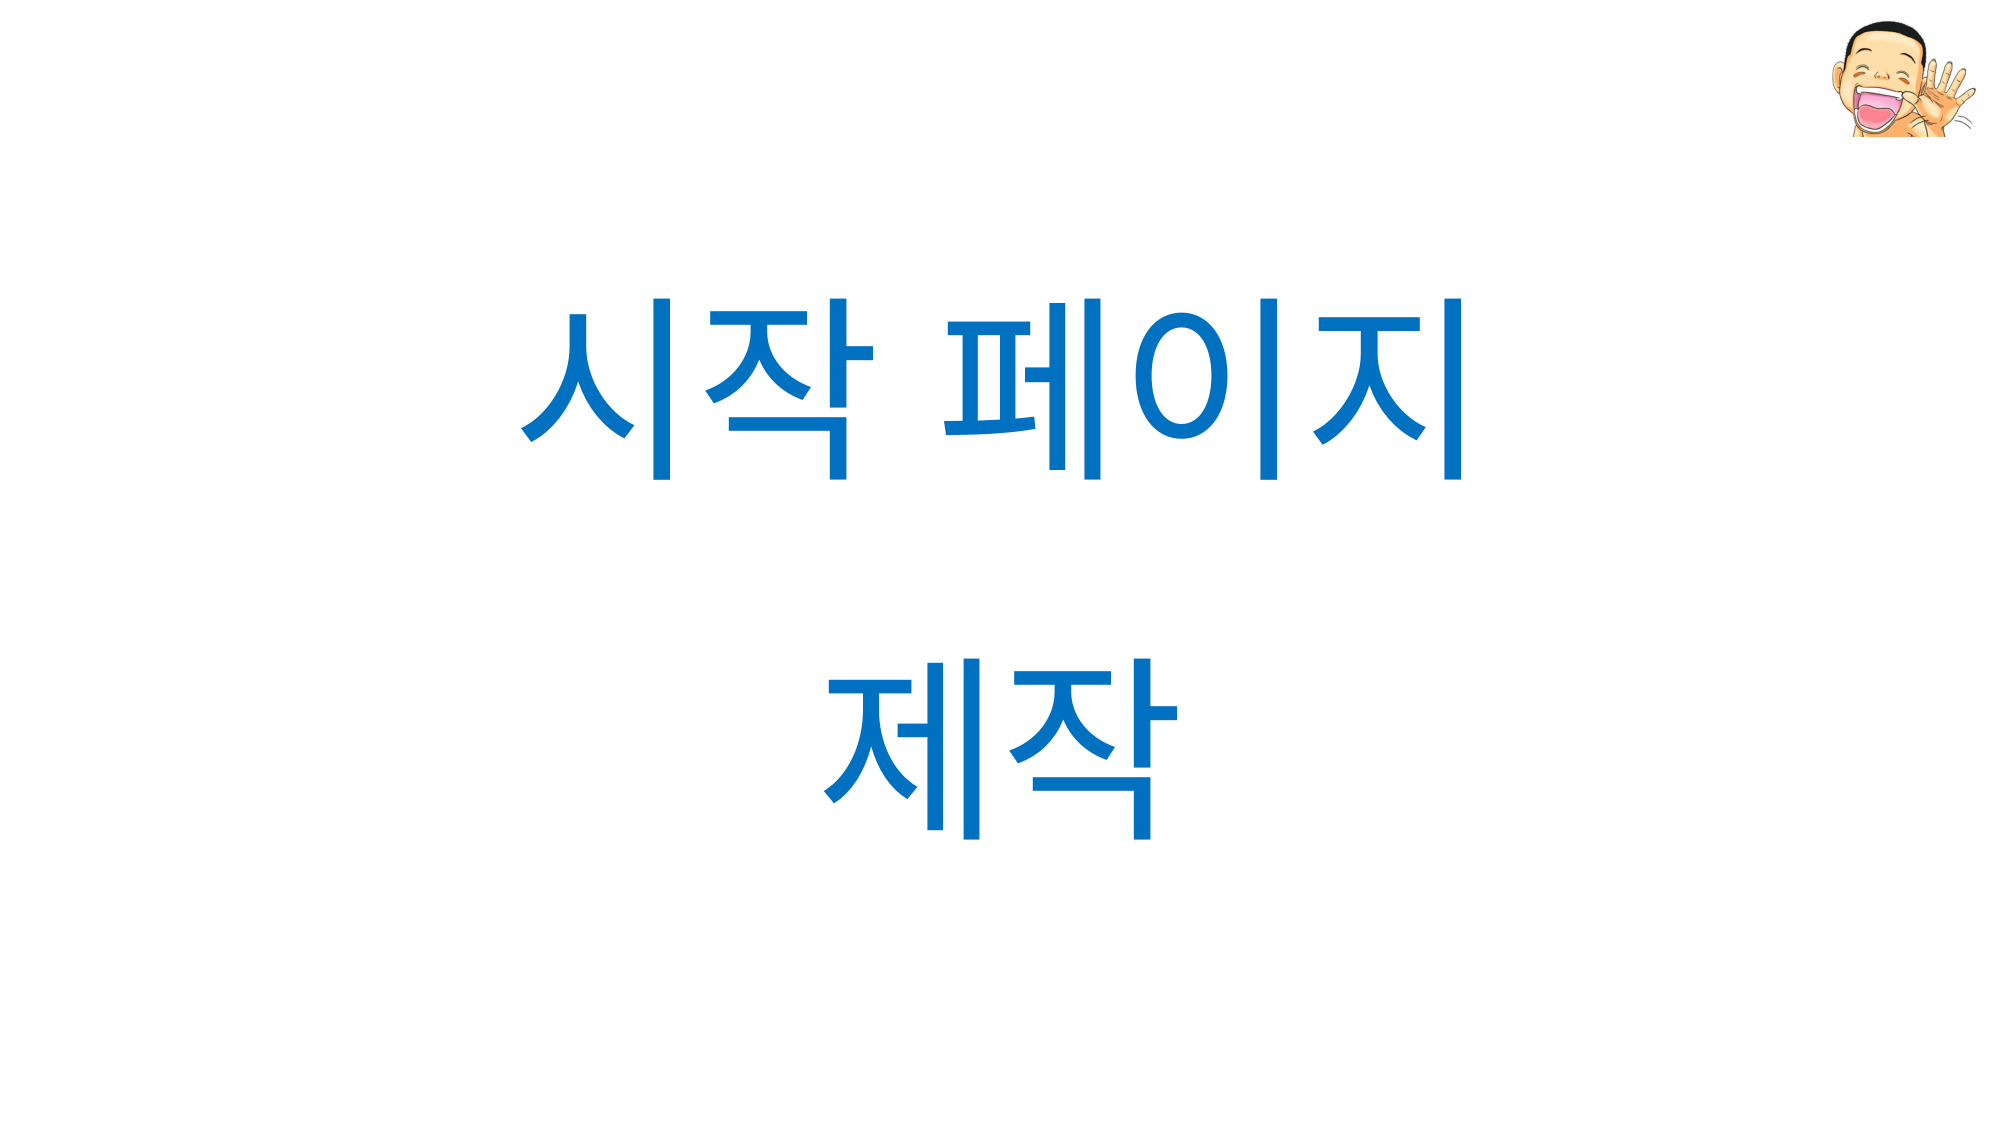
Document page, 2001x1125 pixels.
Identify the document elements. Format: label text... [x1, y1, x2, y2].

text_box 시작 페이지 제작 [0, 137, 2000, 873]
picture [1808, 0, 2000, 137]
